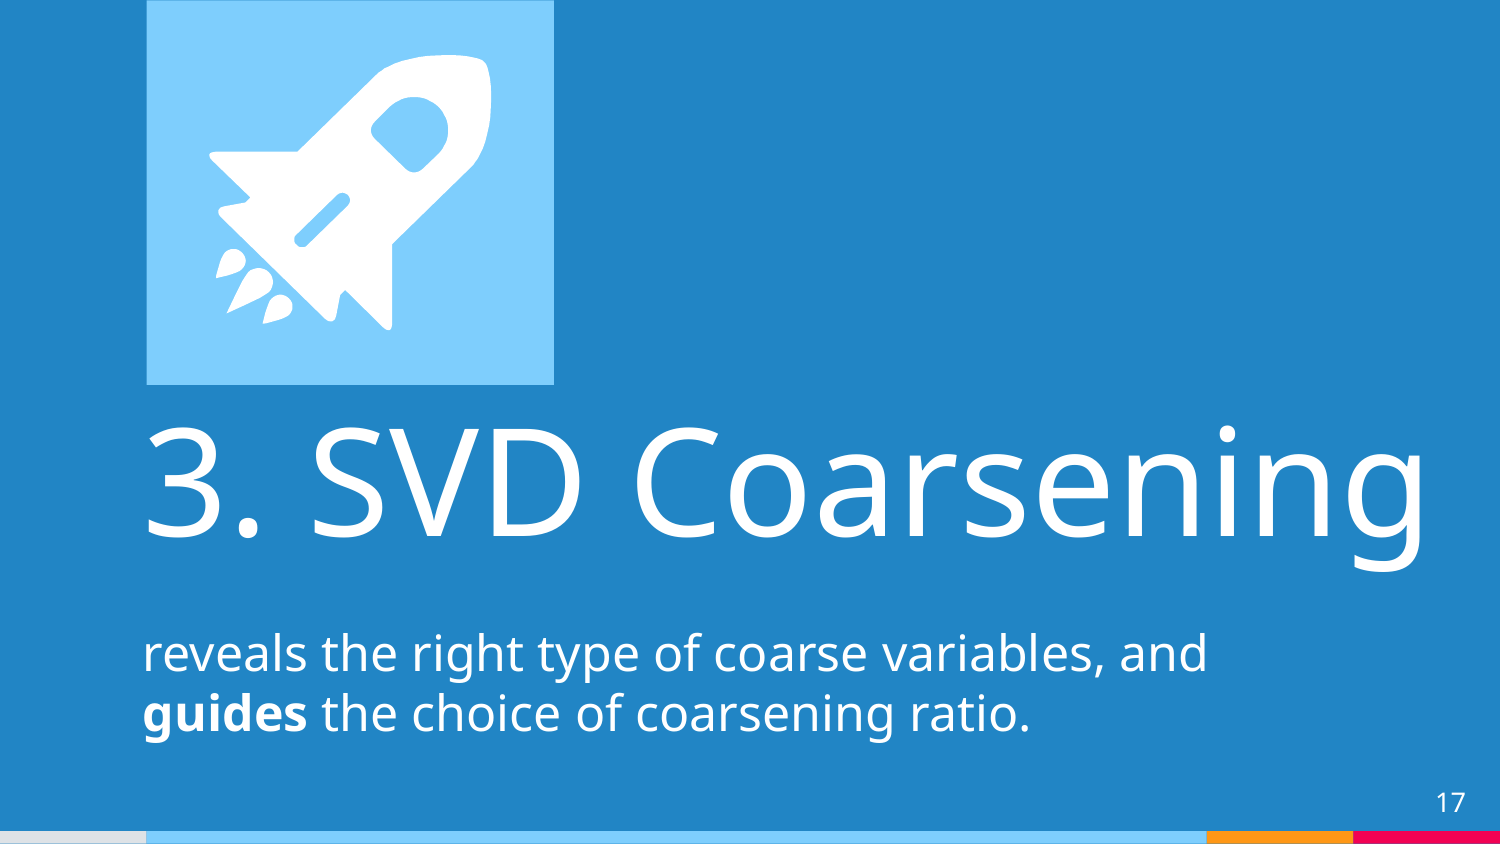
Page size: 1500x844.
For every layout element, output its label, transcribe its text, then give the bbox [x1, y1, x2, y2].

subtitle reveals the right type of coarse variables, and guides the choice of coarsening ratio. [127, 606, 1404, 771]
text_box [209, 54, 492, 331]
slide_number 17 [1391, 770, 1482, 822]
title 3. SVD Coarsening [127, 391, 1457, 582]
text_box [146, 0, 554, 385]
